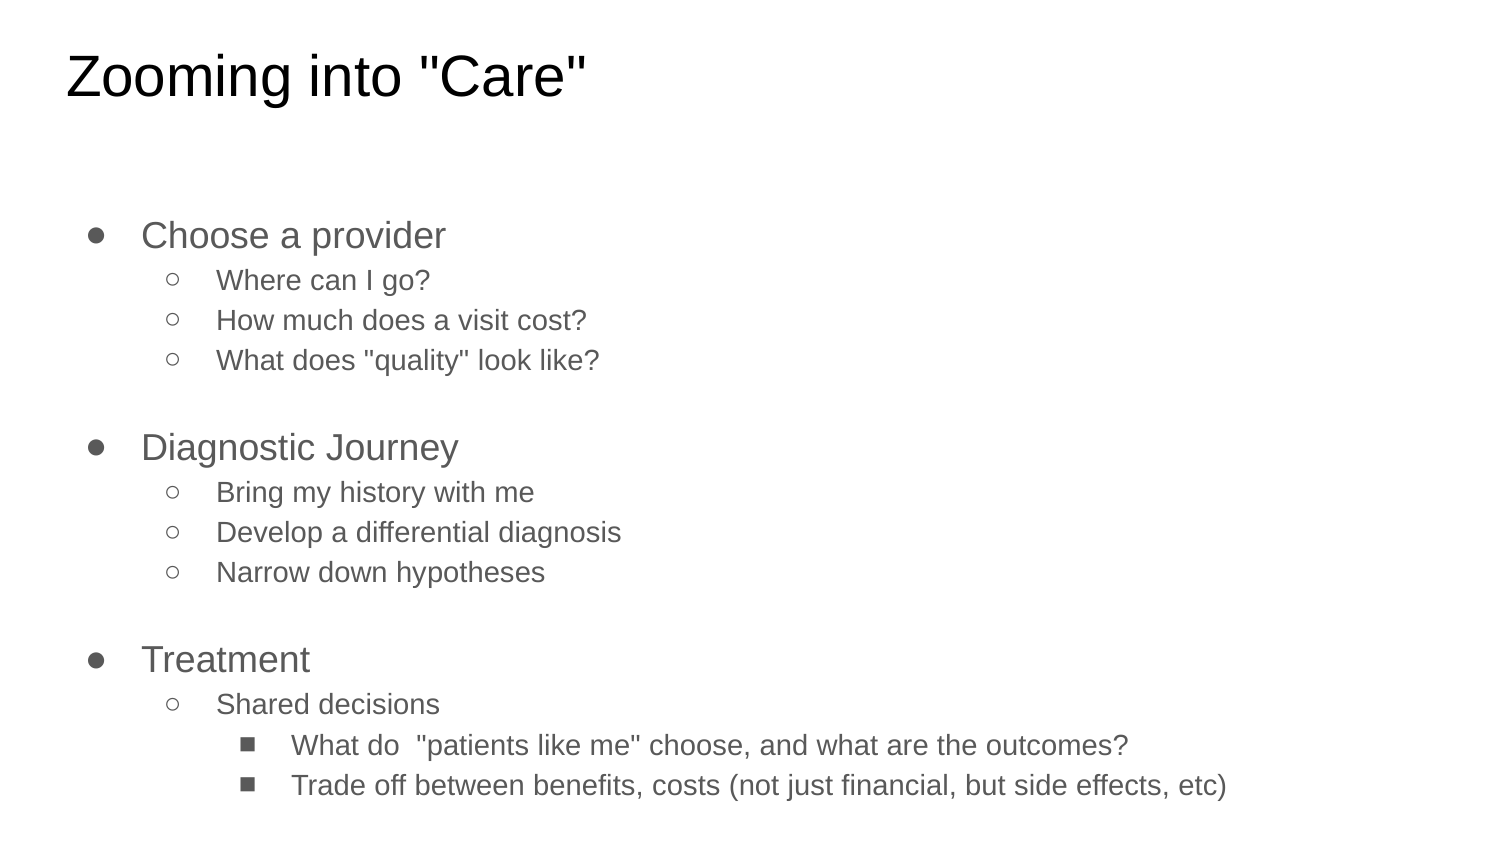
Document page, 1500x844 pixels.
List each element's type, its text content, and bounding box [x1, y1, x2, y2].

title Zooming into "Care" [51, 23, 1449, 117]
list Choose a provider Where can I go? How much does a visit cost? What does "quality" look like? Diagnostic Journey Bring my history with me Develop a differential diagnosis Narrow down hypotheses Treatment Shared decisions What do "patients like me" choose, and what are the outcomes? Trade off between benefits, costs (not just financial, but side effects, etc) [51, 189, 1449, 750]
